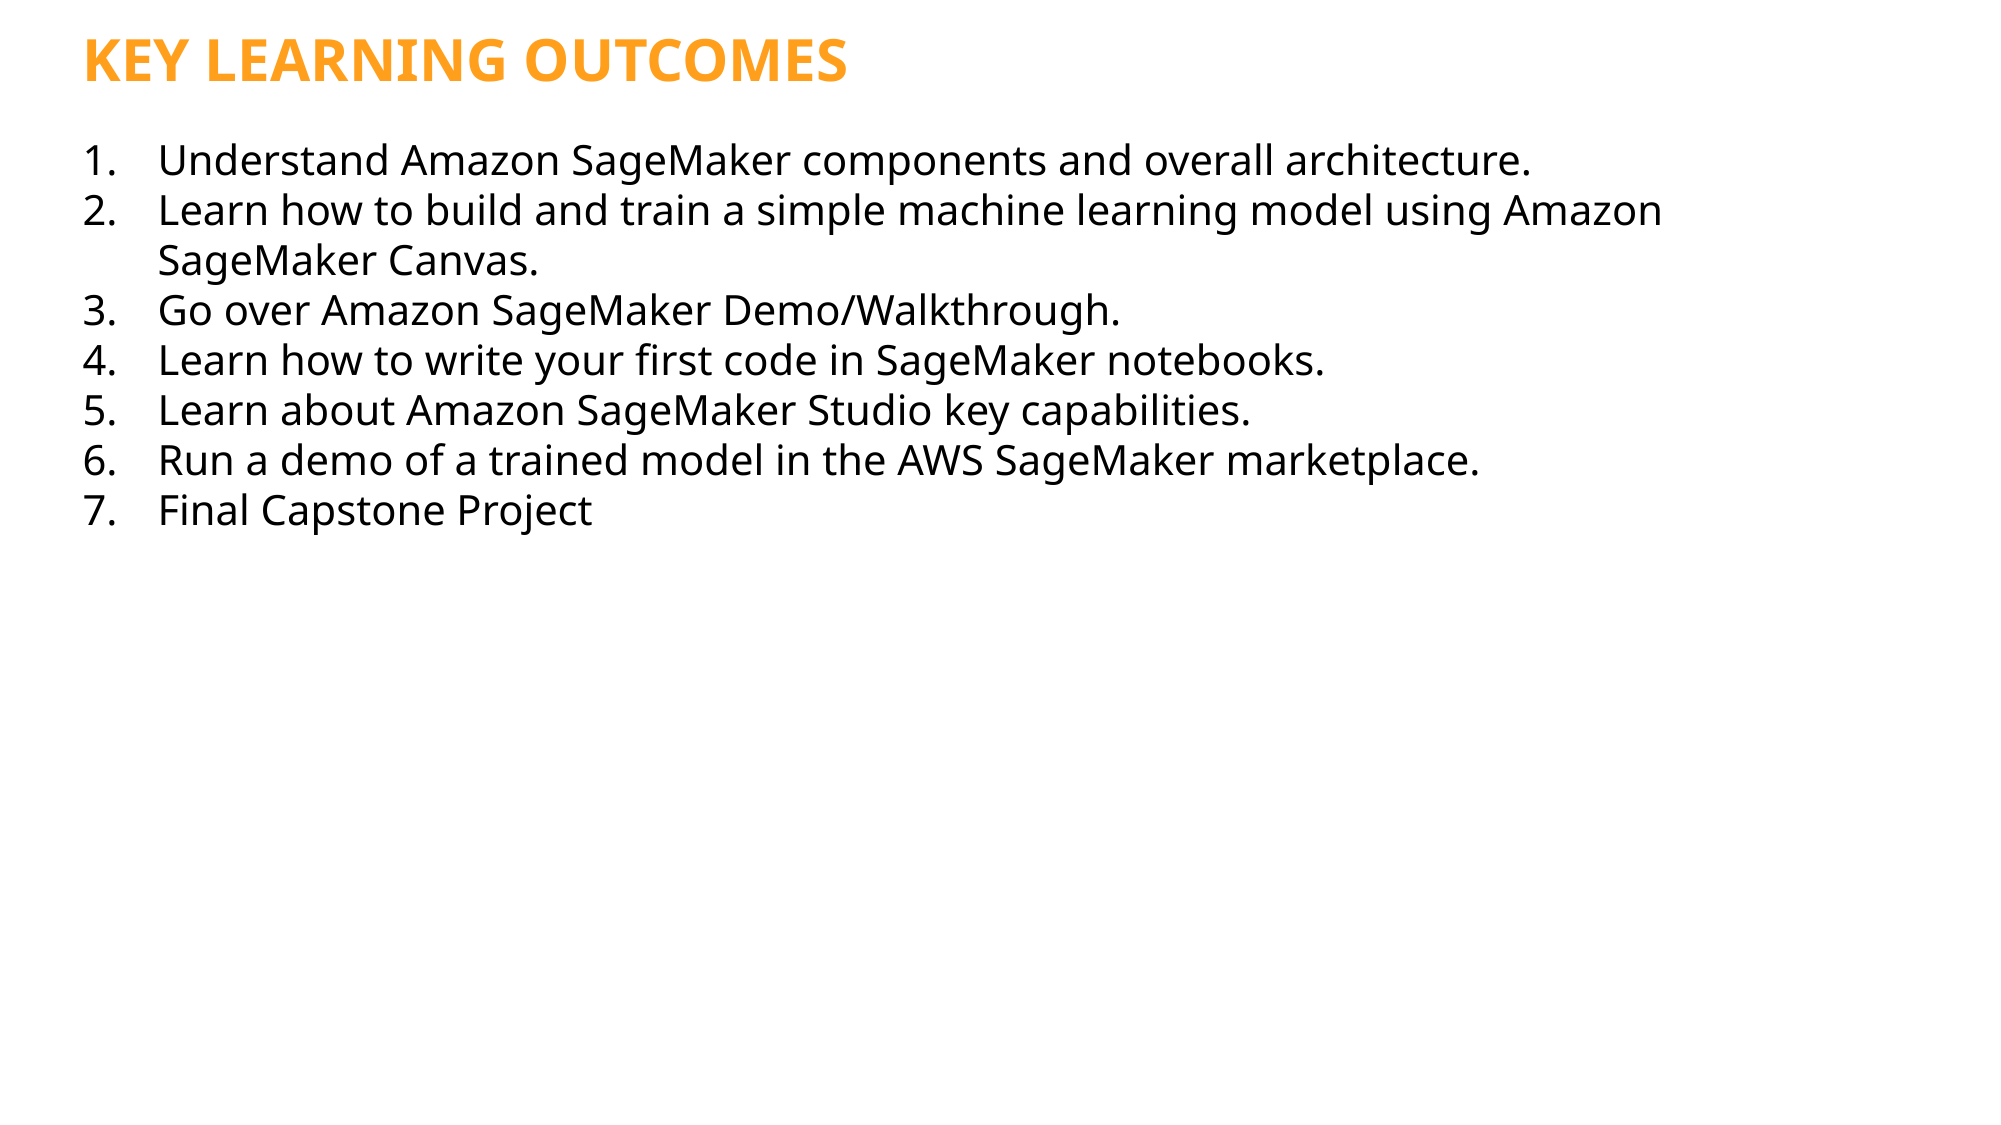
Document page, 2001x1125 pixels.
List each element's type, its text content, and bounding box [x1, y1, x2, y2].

text_box Understand Amazon SageMaker components and overall architecture. Learn how to build and train a simple machine learning model using Amazon SageMaker Canvas. Go over Amazon SageMaker Demo/Walkthrough. Learn how to write your first code in SageMaker notebooks. Learn about Amazon SageMaker Studio key capabilities. Run a demo of a trained model in the AWS SageMaker marketplace. Final Capstone Project [67, 126, 1846, 592]
text_box KEY LEARNING OUTCOMES [67, 16, 1530, 101]
